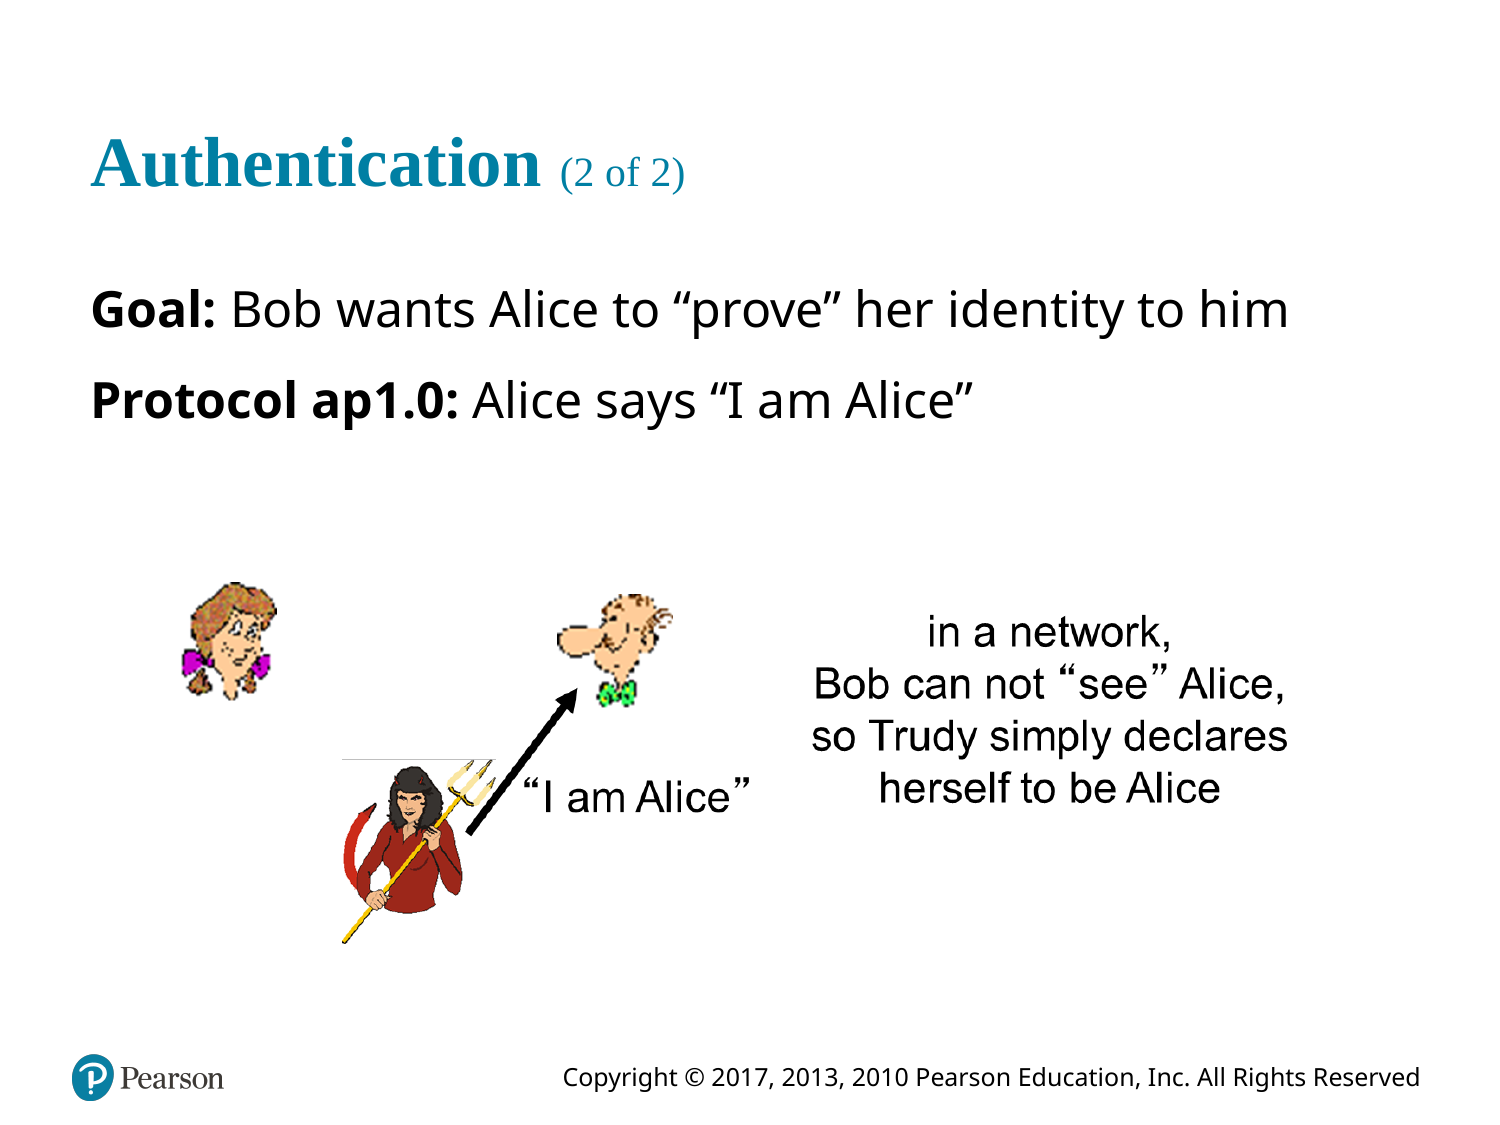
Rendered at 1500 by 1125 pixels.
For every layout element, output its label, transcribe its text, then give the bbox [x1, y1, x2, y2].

title Authentication (2 of 2) [75, 0, 1425, 216]
picture [72, 1054, 88, 1070]
picture [80, 1063, 106, 1088]
picture [98, 1054, 224, 1101]
picture [177, 582, 1323, 944]
list Goal: Bob wants Alice to “prove” her identity to him Protocol ap1.0: Alice says “I am Alice” [75, 262, 1425, 931]
picture [72, 1087, 83, 1101]
